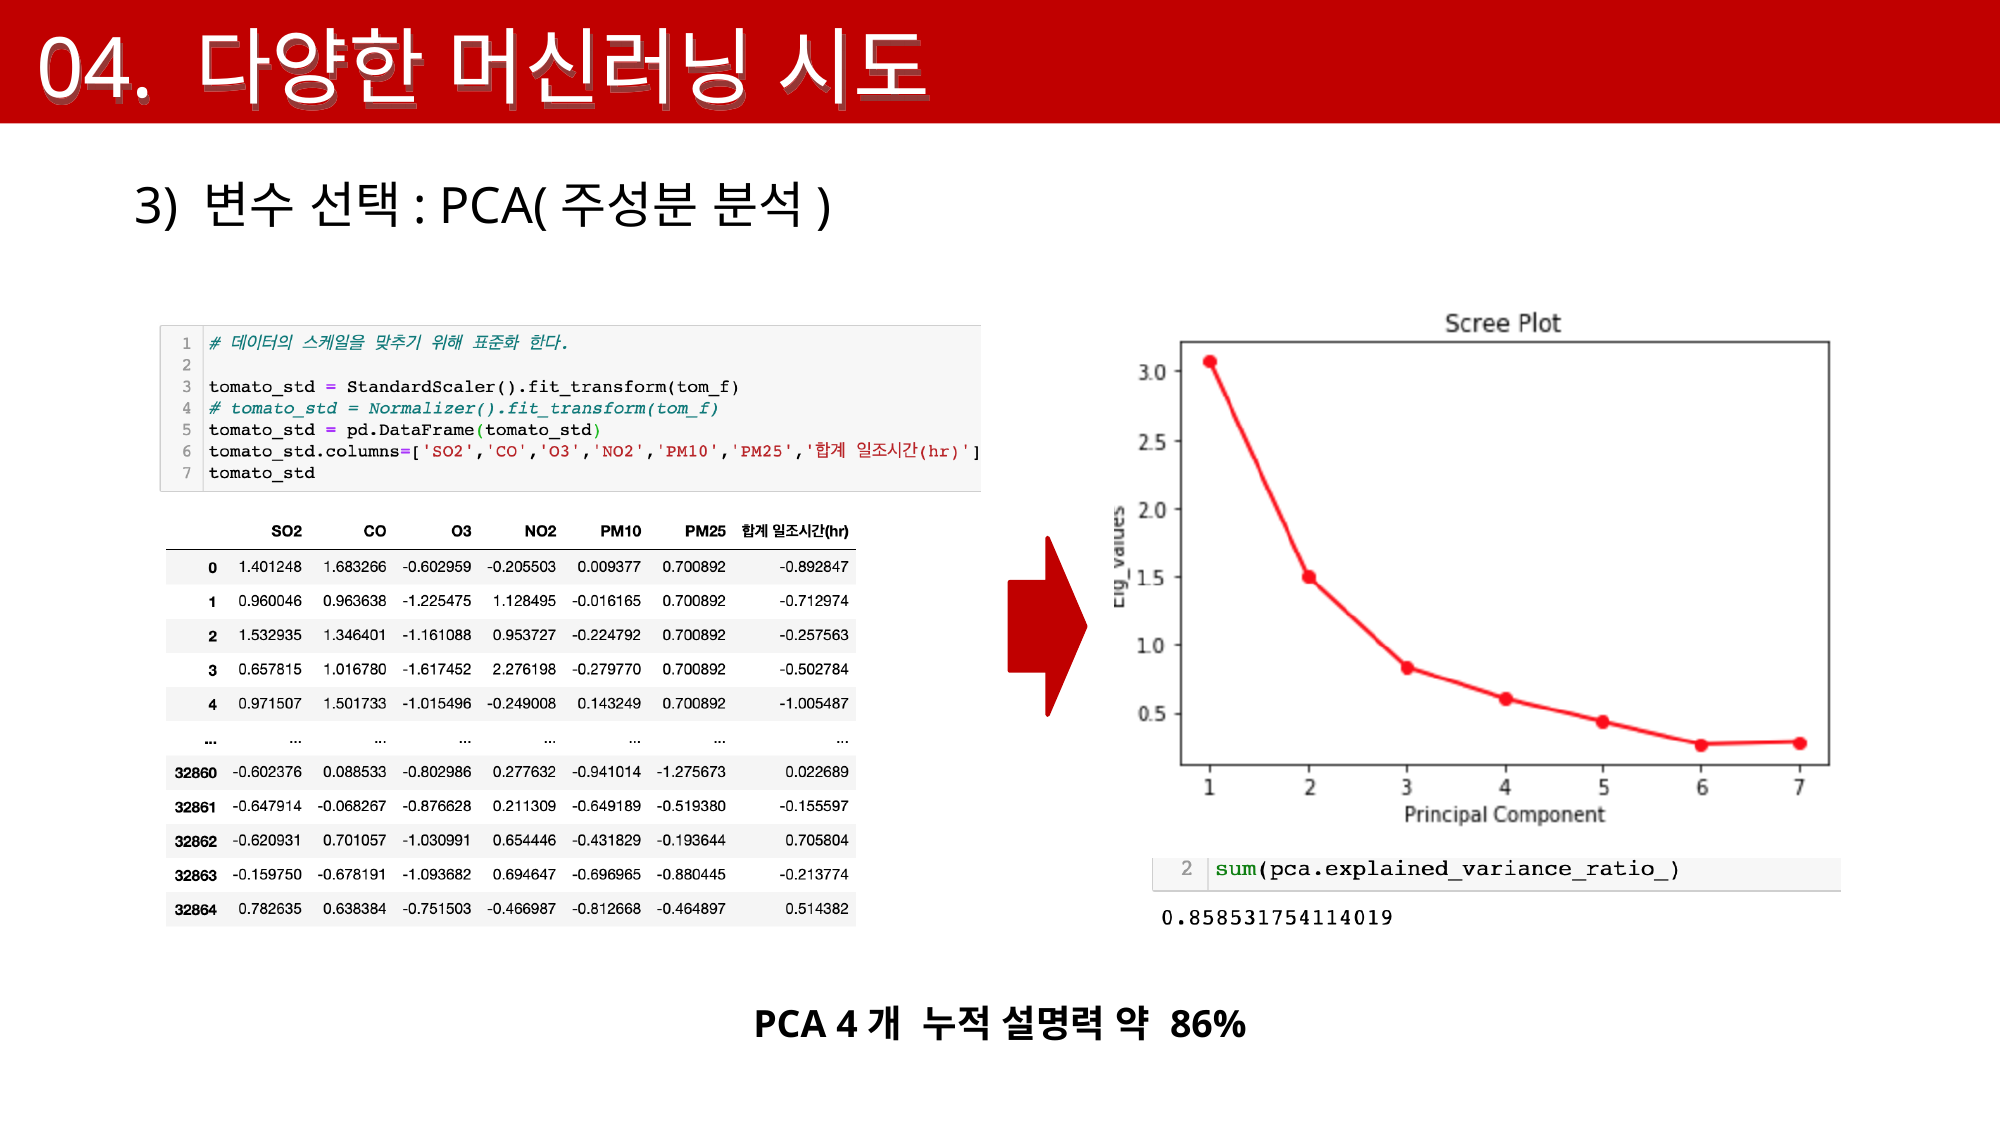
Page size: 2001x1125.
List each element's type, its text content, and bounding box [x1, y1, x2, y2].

picture [1147, 858, 1842, 929]
text_box 3) 변수 선택: PCA(주성분 분석) [120, 166, 941, 241]
text_box [0, 0, 2000, 125]
picture [158, 322, 982, 931]
text_box 04. 다양한 머신러닝 시도 [0, 6, 1010, 122]
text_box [1009, 302, 1842, 835]
text_box PCA 4개 누적 설명력 약 86% [173, 970, 1827, 1053]
